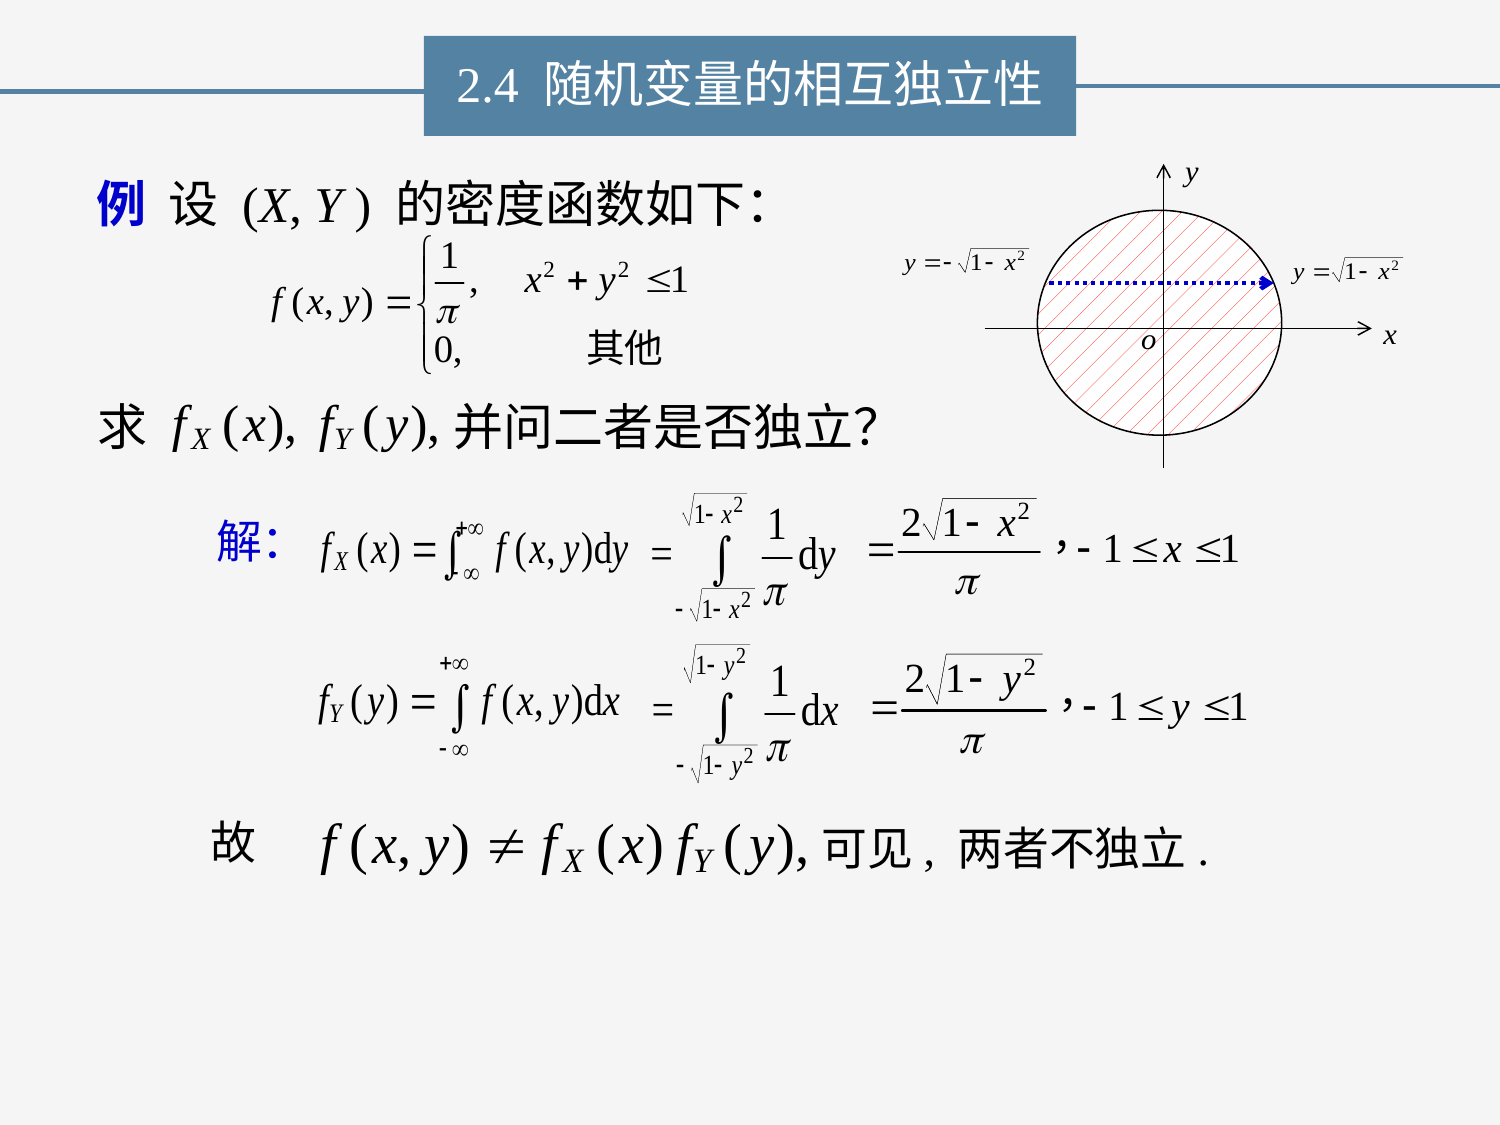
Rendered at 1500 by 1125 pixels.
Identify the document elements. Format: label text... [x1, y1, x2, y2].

text_box 故 [195, 806, 271, 876]
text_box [303, 639, 642, 769]
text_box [152, 389, 453, 468]
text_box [642, 481, 848, 634]
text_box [256, 225, 705, 385]
text_box 2.4 随机变量的相互独立性 [423, 35, 1077, 136]
text_box 求 [82, 387, 162, 463]
text_box 可见, 两者不独立. [820, 812, 1236, 882]
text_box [299, 806, 820, 892]
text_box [1286, 250, 1409, 292]
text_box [644, 633, 849, 795]
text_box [984, 161, 1404, 469]
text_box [857, 487, 1245, 608]
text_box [306, 504, 638, 591]
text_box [860, 642, 1256, 767]
text_box 并问二者是否独立？ [438, 387, 919, 463]
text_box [897, 241, 1036, 283]
text_box 解： [201, 505, 306, 575]
text_box 例 设 (X, Y ) 的密度函数如下： [81, 146, 844, 240]
